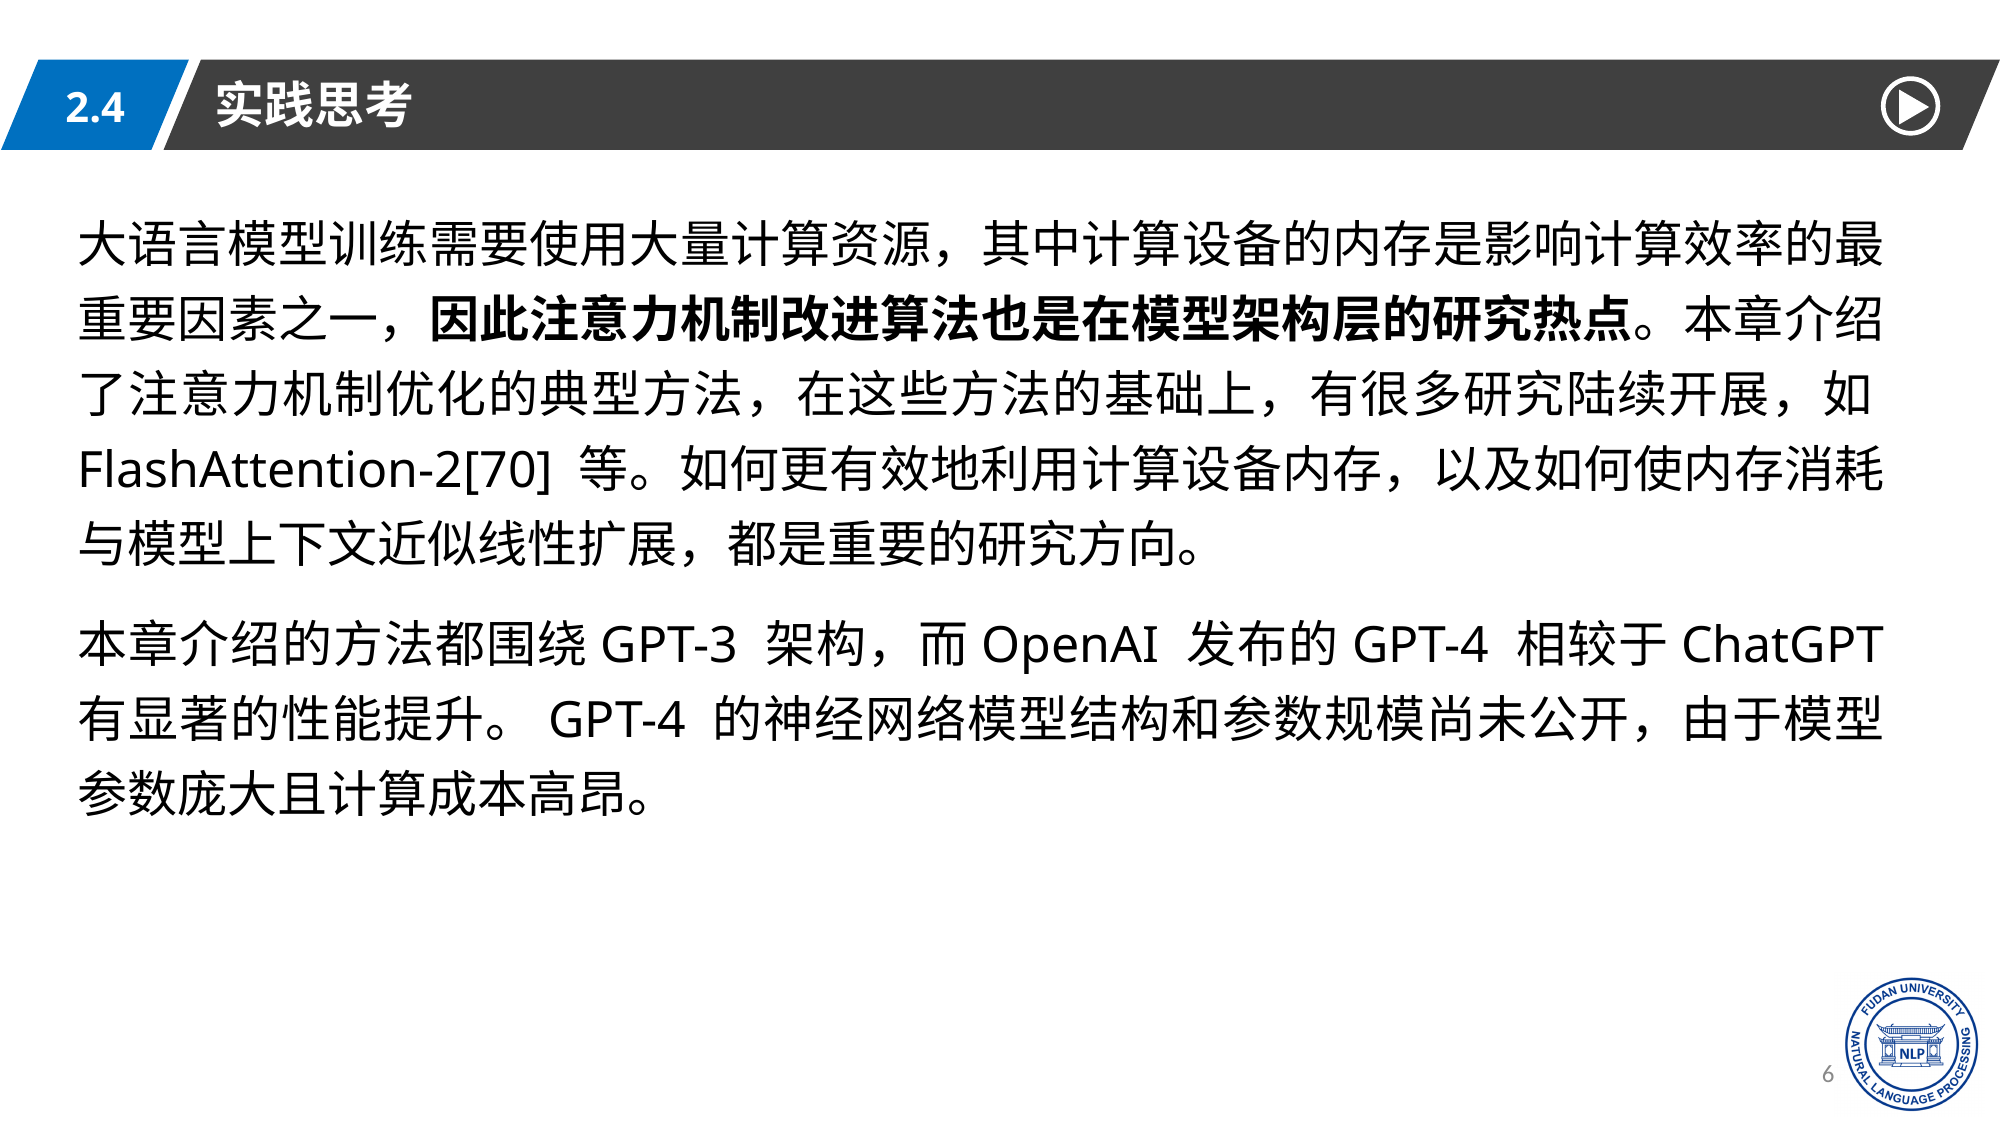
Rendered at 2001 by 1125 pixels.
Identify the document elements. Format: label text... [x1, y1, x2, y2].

text_box [32, 59, 189, 120]
text_box 大语言模型训练需要使用大量计算资源，其中计算设备的内存是影响计算效率的最重要因素之一，因此注意力机制改进算法也是在模型架构层的研究热点。本章介绍了注意力机制优化的典型方法，在这些方法的基础上，有很多研究陆续开展，如FlashAttention-2[70] 等。如何更有效地利用计算设备内存，以及如何使内存消耗与模型上下文近似线性扩展，都是重要的研究方向。 本章介绍的方法都围绕GPT-3 架构，而OpenAI 发布的GPT-4 相较于ChatGPT 有显著的性能提升。GPT-4 的神经网络模型结构和参数规模尚未公开，由于模型参数庞大且计算成本高昂。 [62, 189, 1900, 830]
picture [1834, 972, 1985, 1117]
slide_number 67 [1412, 1042, 1863, 1103]
text_box [163, 59, 2000, 150]
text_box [1883, 78, 1939, 134]
text_box 2.4 [26, 73, 164, 138]
text_box [1, 89, 157, 150]
text_box 实践思考 [199, 66, 430, 142]
